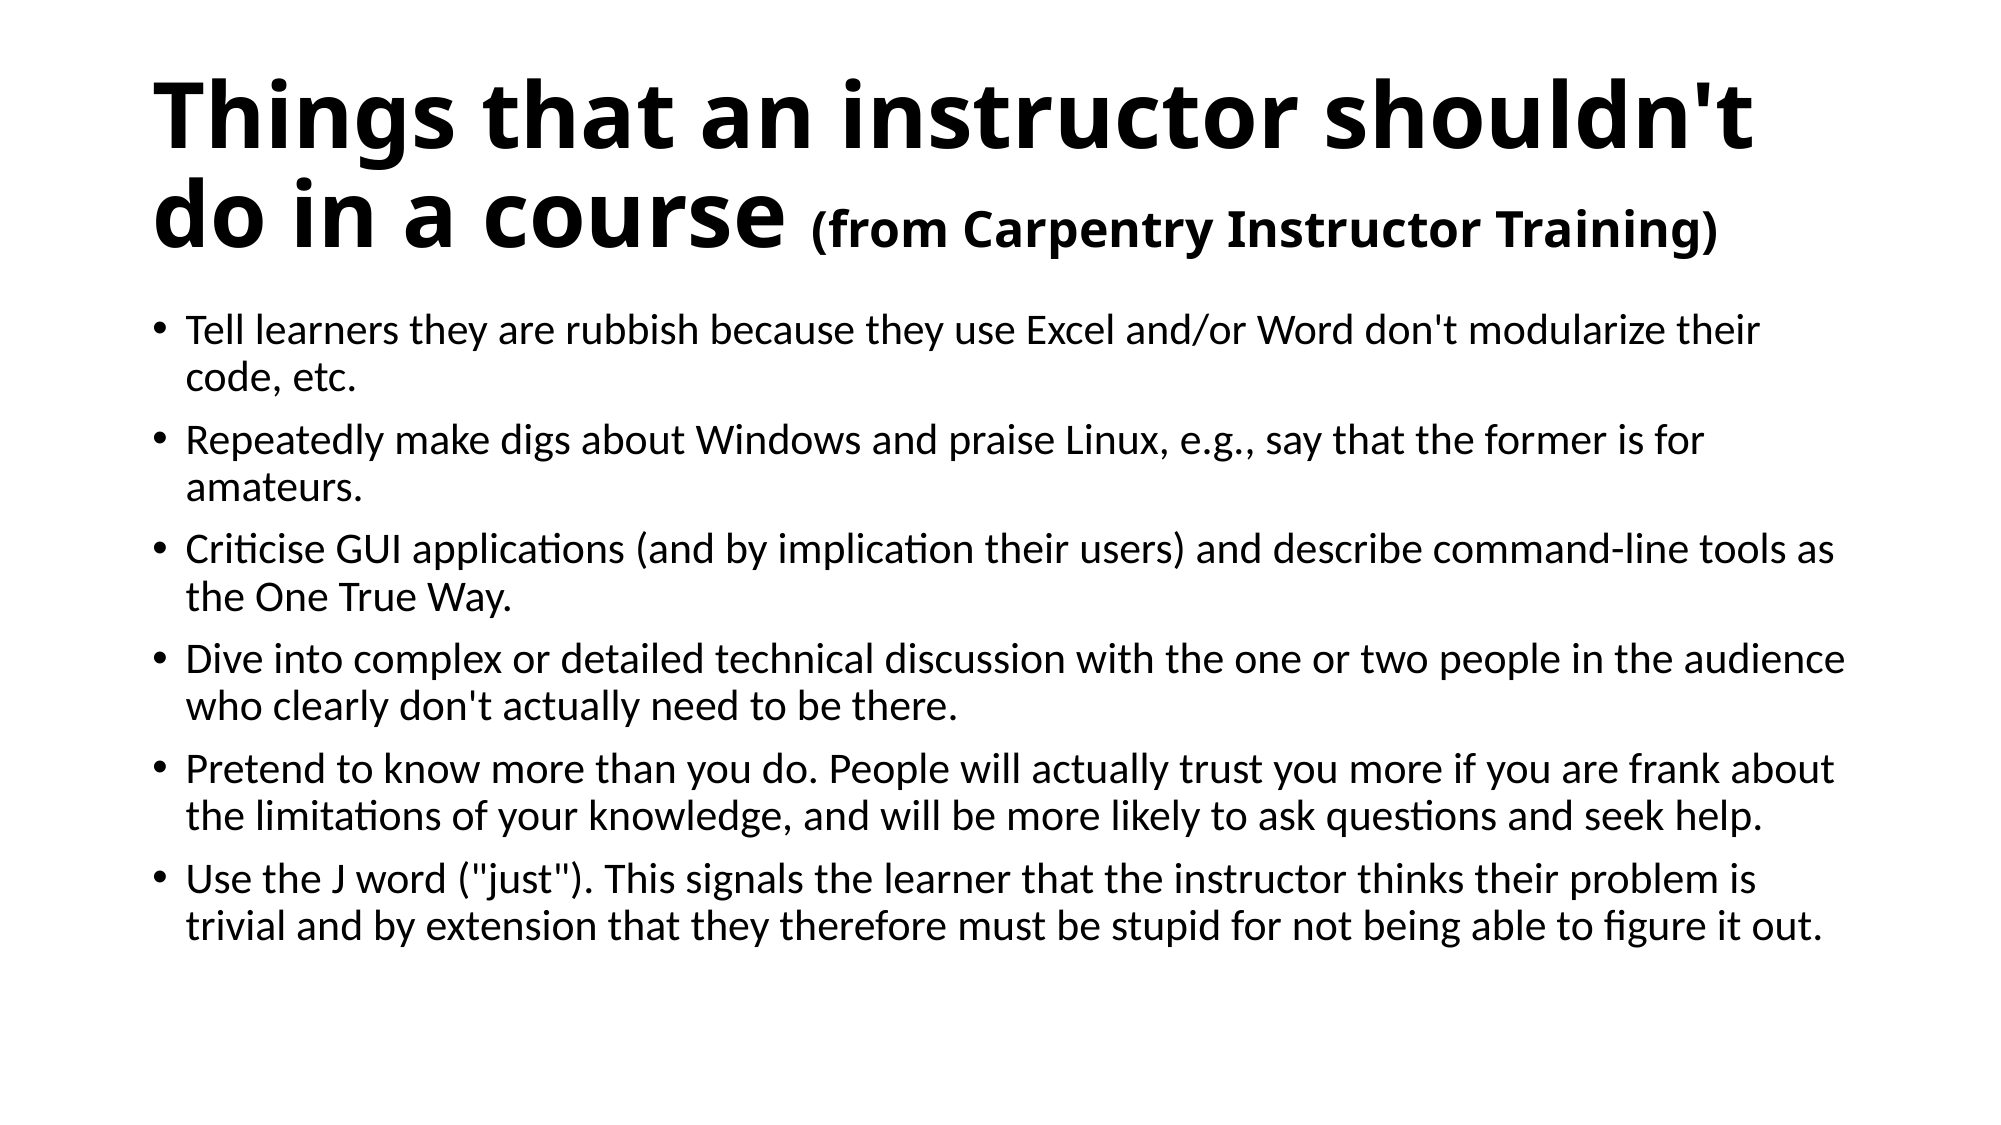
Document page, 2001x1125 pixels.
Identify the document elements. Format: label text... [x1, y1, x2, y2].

title Things that an instructor shouldn't do in a course (from Carpentry Instructor Training) [137, 59, 1863, 278]
list Tell learners they are rubbish because they use Excel and/or Word don't modularize their code, etc. Repeatedly make digs about Windows and praise Linux, e.g., say that the former is for amateurs. Criticise GUI applications (and by implication their users) and describe command-line tools as the One True Way. Dive into complex or detailed technical discussion with the one or two people in the audience who clearly don't actually need to be there. Pretend to know more than you do. People will actually trust you more if you are frank about the limitations of your knowledge, and will be more likely to ask questions and seek help. Use the J word ("just"). This signals the learner that the instructor thinks their problem is trivial and by extension that they therefore must be stupid for not being able to figure it out. [137, 299, 1863, 1014]
